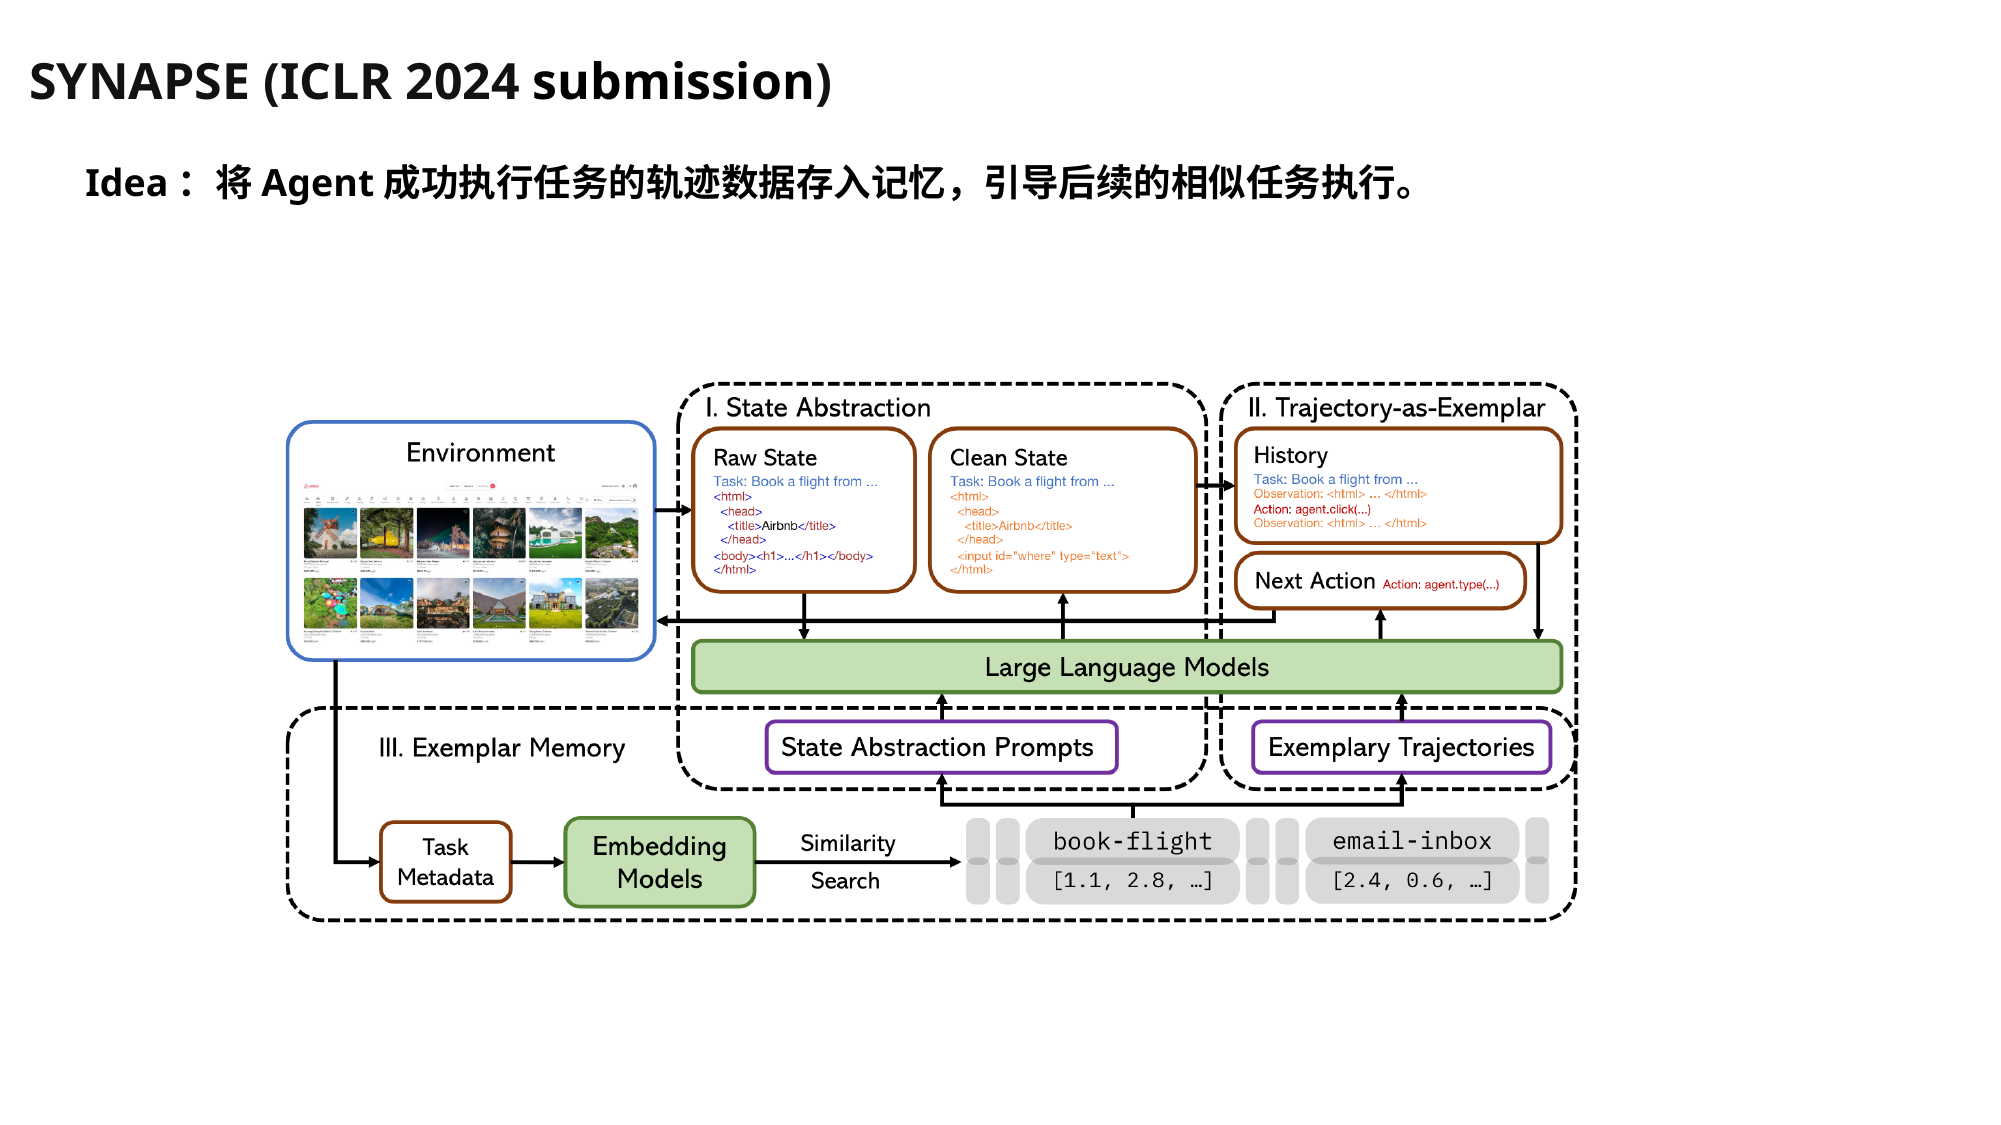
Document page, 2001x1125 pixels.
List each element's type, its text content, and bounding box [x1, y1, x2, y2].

text_box SYNAPSE (ICLR 2024 submission) [14, 42, 1961, 118]
picture [263, 370, 1602, 938]
text_box Idea：将Agent成功执行任务的轨迹数据存入记忆，引导后续的相似任务执行。 [70, 101, 1961, 257]
